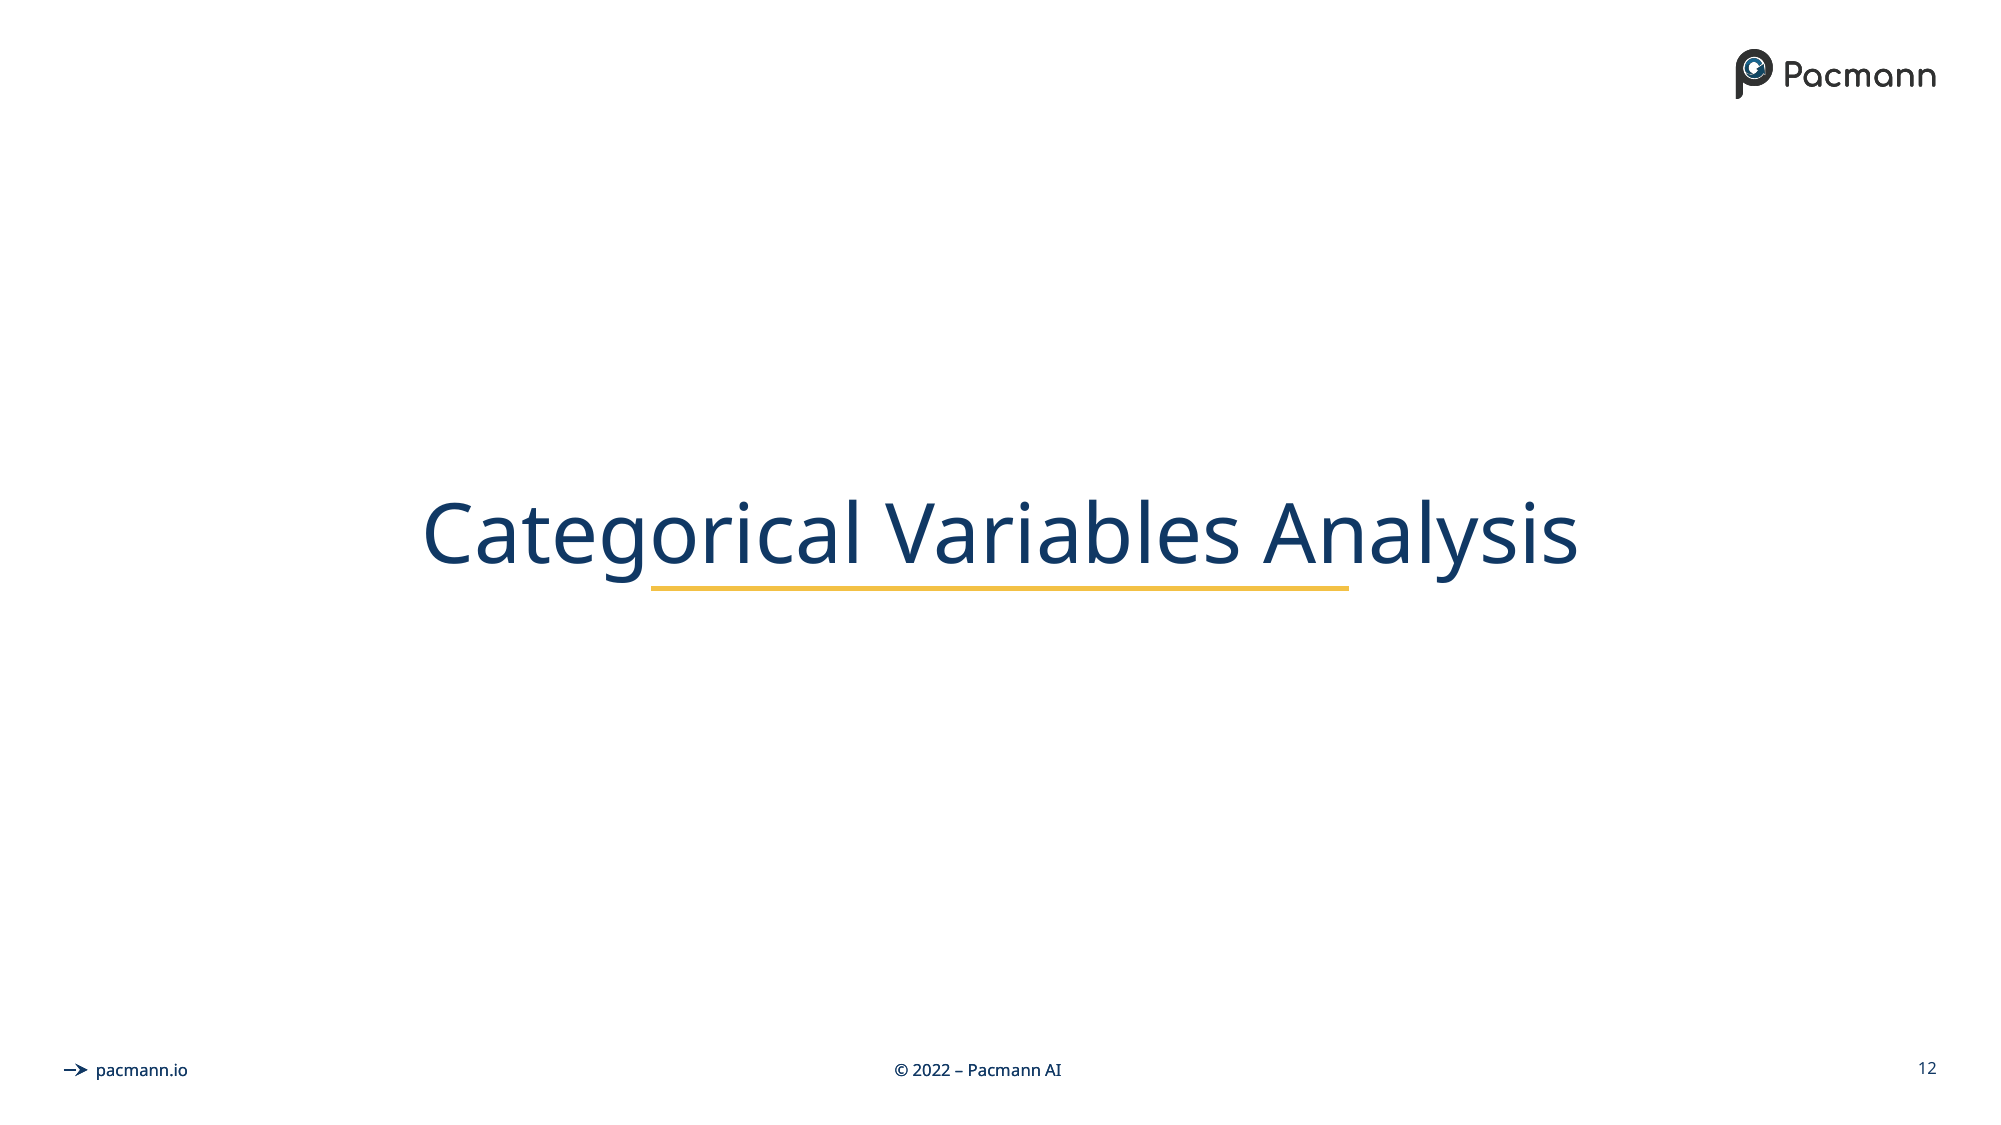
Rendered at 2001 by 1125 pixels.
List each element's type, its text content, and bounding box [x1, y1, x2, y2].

title Categorical Variables Analysis [51, 441, 1952, 589]
picture [1707, 36, 1966, 112]
